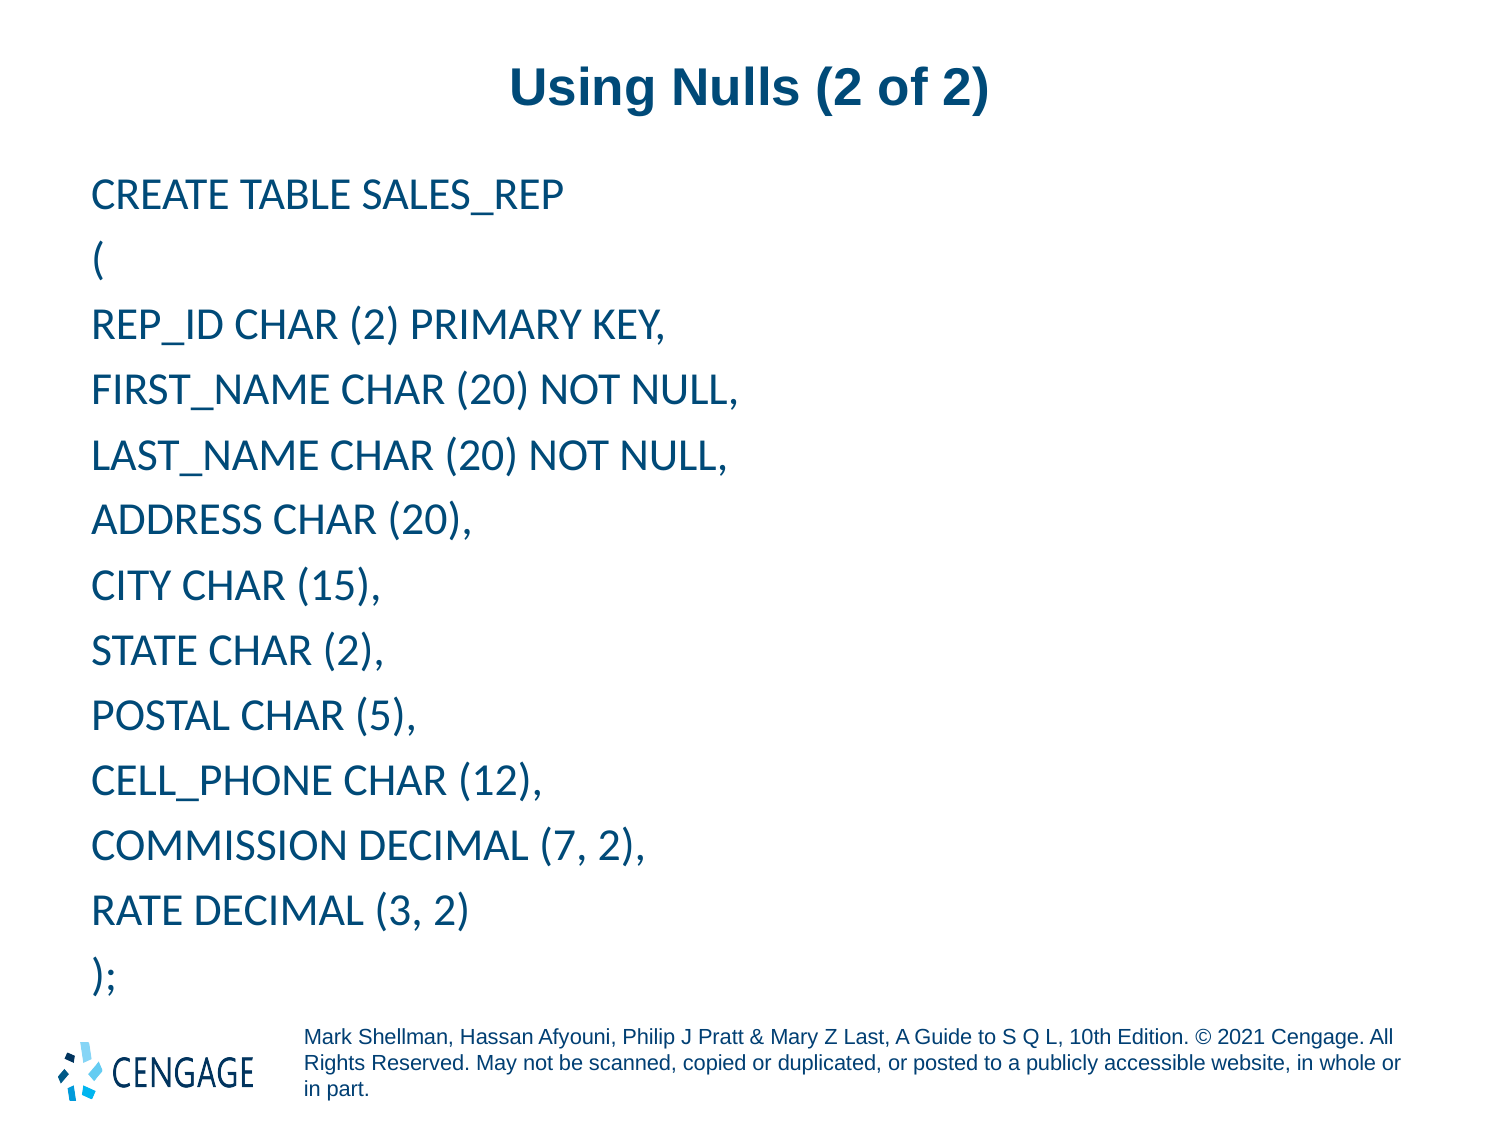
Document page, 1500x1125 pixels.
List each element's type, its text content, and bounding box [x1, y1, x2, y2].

title Using Nulls (2 of 2) [103, 59, 1397, 170]
list CREATE TABLE SALES_REP ( REP_ID CHAR (2) PRIMARY KEY, FIRST_NAME CHAR (20) NOT NULL, LAST_NAME CHAR (20) NOT NULL, ADDRESS CHAR (20), CITY CHAR (15), STATE CHAR (2), POSTAL CHAR (5), CELL_PHONE CHAR (12), COMMISSION DECIMAL (7, 2), RATE DECIMAL (3, 2) ); [91, 170, 1409, 891]
picture [58, 1042, 253, 1101]
